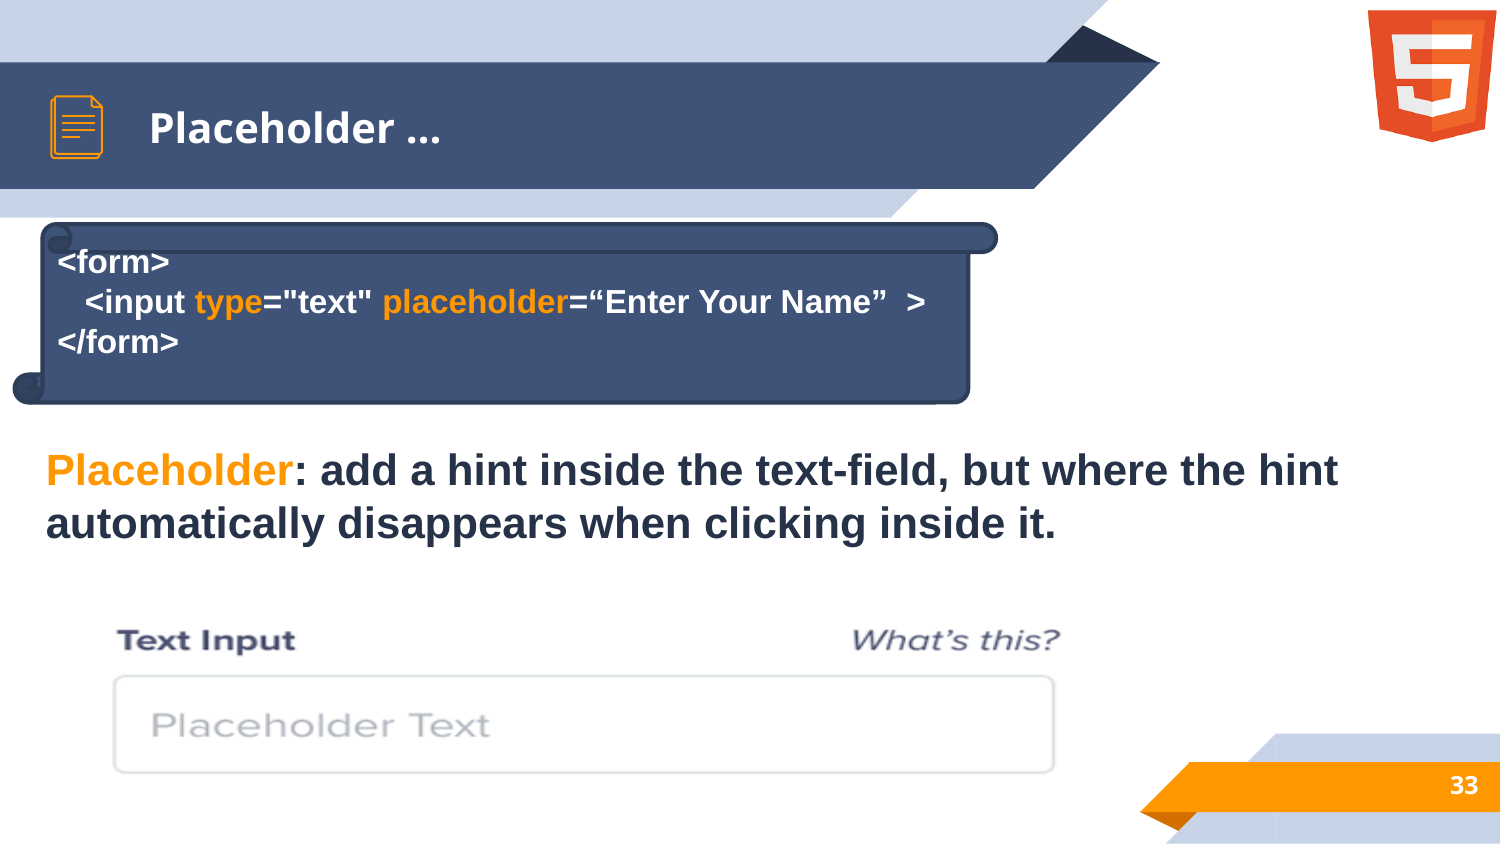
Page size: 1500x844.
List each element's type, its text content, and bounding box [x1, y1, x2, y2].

picture [1365, 8, 1500, 144]
title Placeholder … [133, 64, 997, 190]
picture [30, 564, 1126, 825]
text_box Placeholder: add a hint inside the text-field, but where the hint automatically disappears when clicking inside it. [31, 434, 1424, 555]
slide_number 33 [1249, 760, 1494, 813]
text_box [50, 96, 103, 159]
text_box <form> <input type="text" placeholder=“Enter Your Name” > </form> [12, 222, 999, 405]
